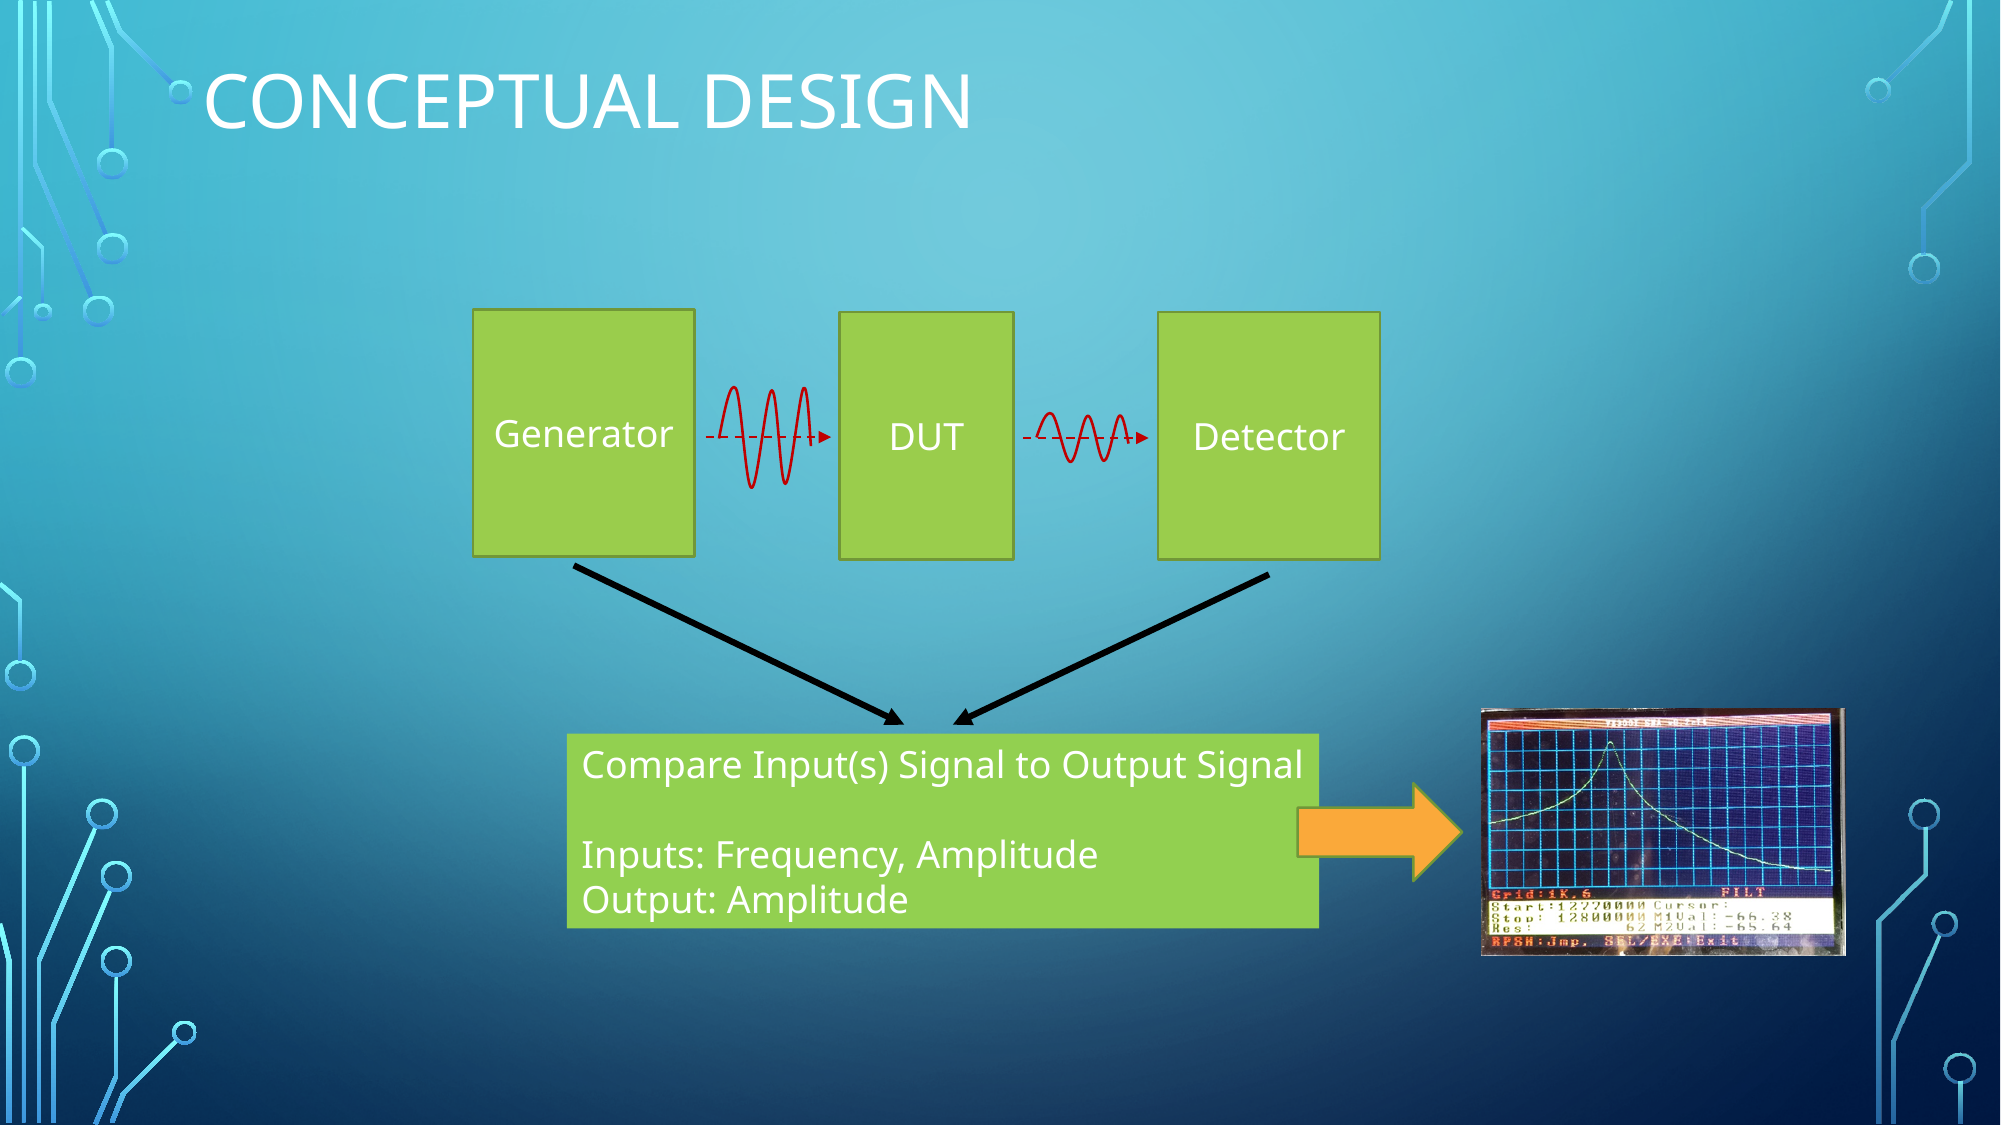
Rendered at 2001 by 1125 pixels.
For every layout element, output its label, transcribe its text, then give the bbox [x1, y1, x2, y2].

text_box Detector [1157, 311, 1381, 561]
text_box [1022, 413, 1149, 463]
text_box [573, 565, 905, 725]
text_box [952, 574, 1270, 725]
text_box [1296, 782, 1464, 883]
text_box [705, 385, 832, 489]
picture [1480, 708, 1847, 956]
text_box Compare Input(s) Signal to Output Signal Inputs: Frequency, Amplitude Output: Amplitude [566, 733, 1320, 929]
text_box Generator [472, 308, 696, 558]
title conceptual design [187, 33, 1813, 175]
text_box DUT [838, 311, 1015, 561]
